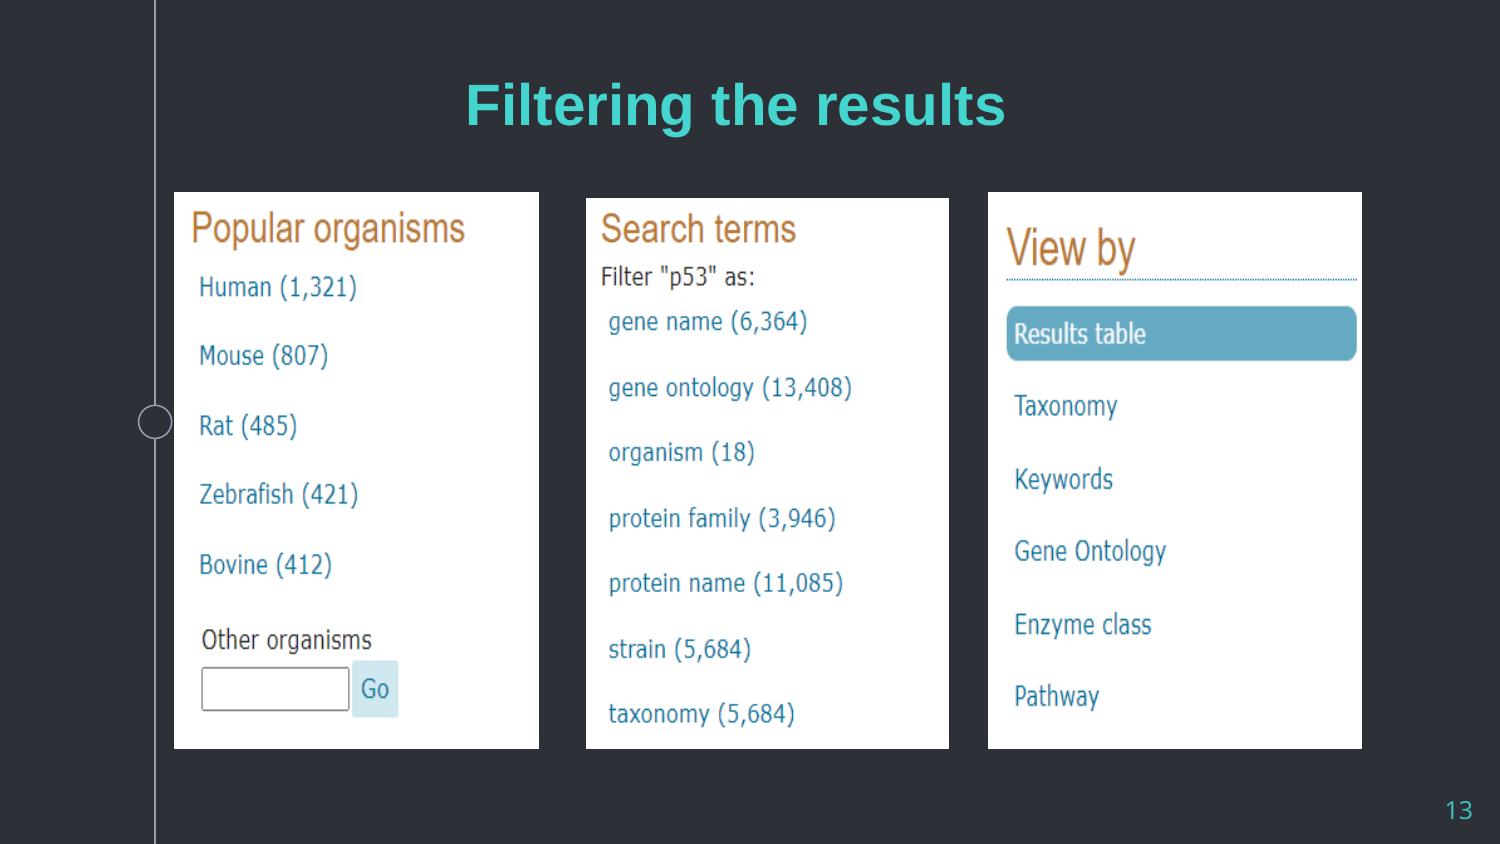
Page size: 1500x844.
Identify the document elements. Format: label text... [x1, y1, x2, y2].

picture [174, 192, 539, 749]
picture [586, 197, 949, 749]
text_box Filtering the results [221, 59, 1268, 145]
slide_number 13 [1398, 779, 1489, 832]
picture [988, 192, 1362, 749]
